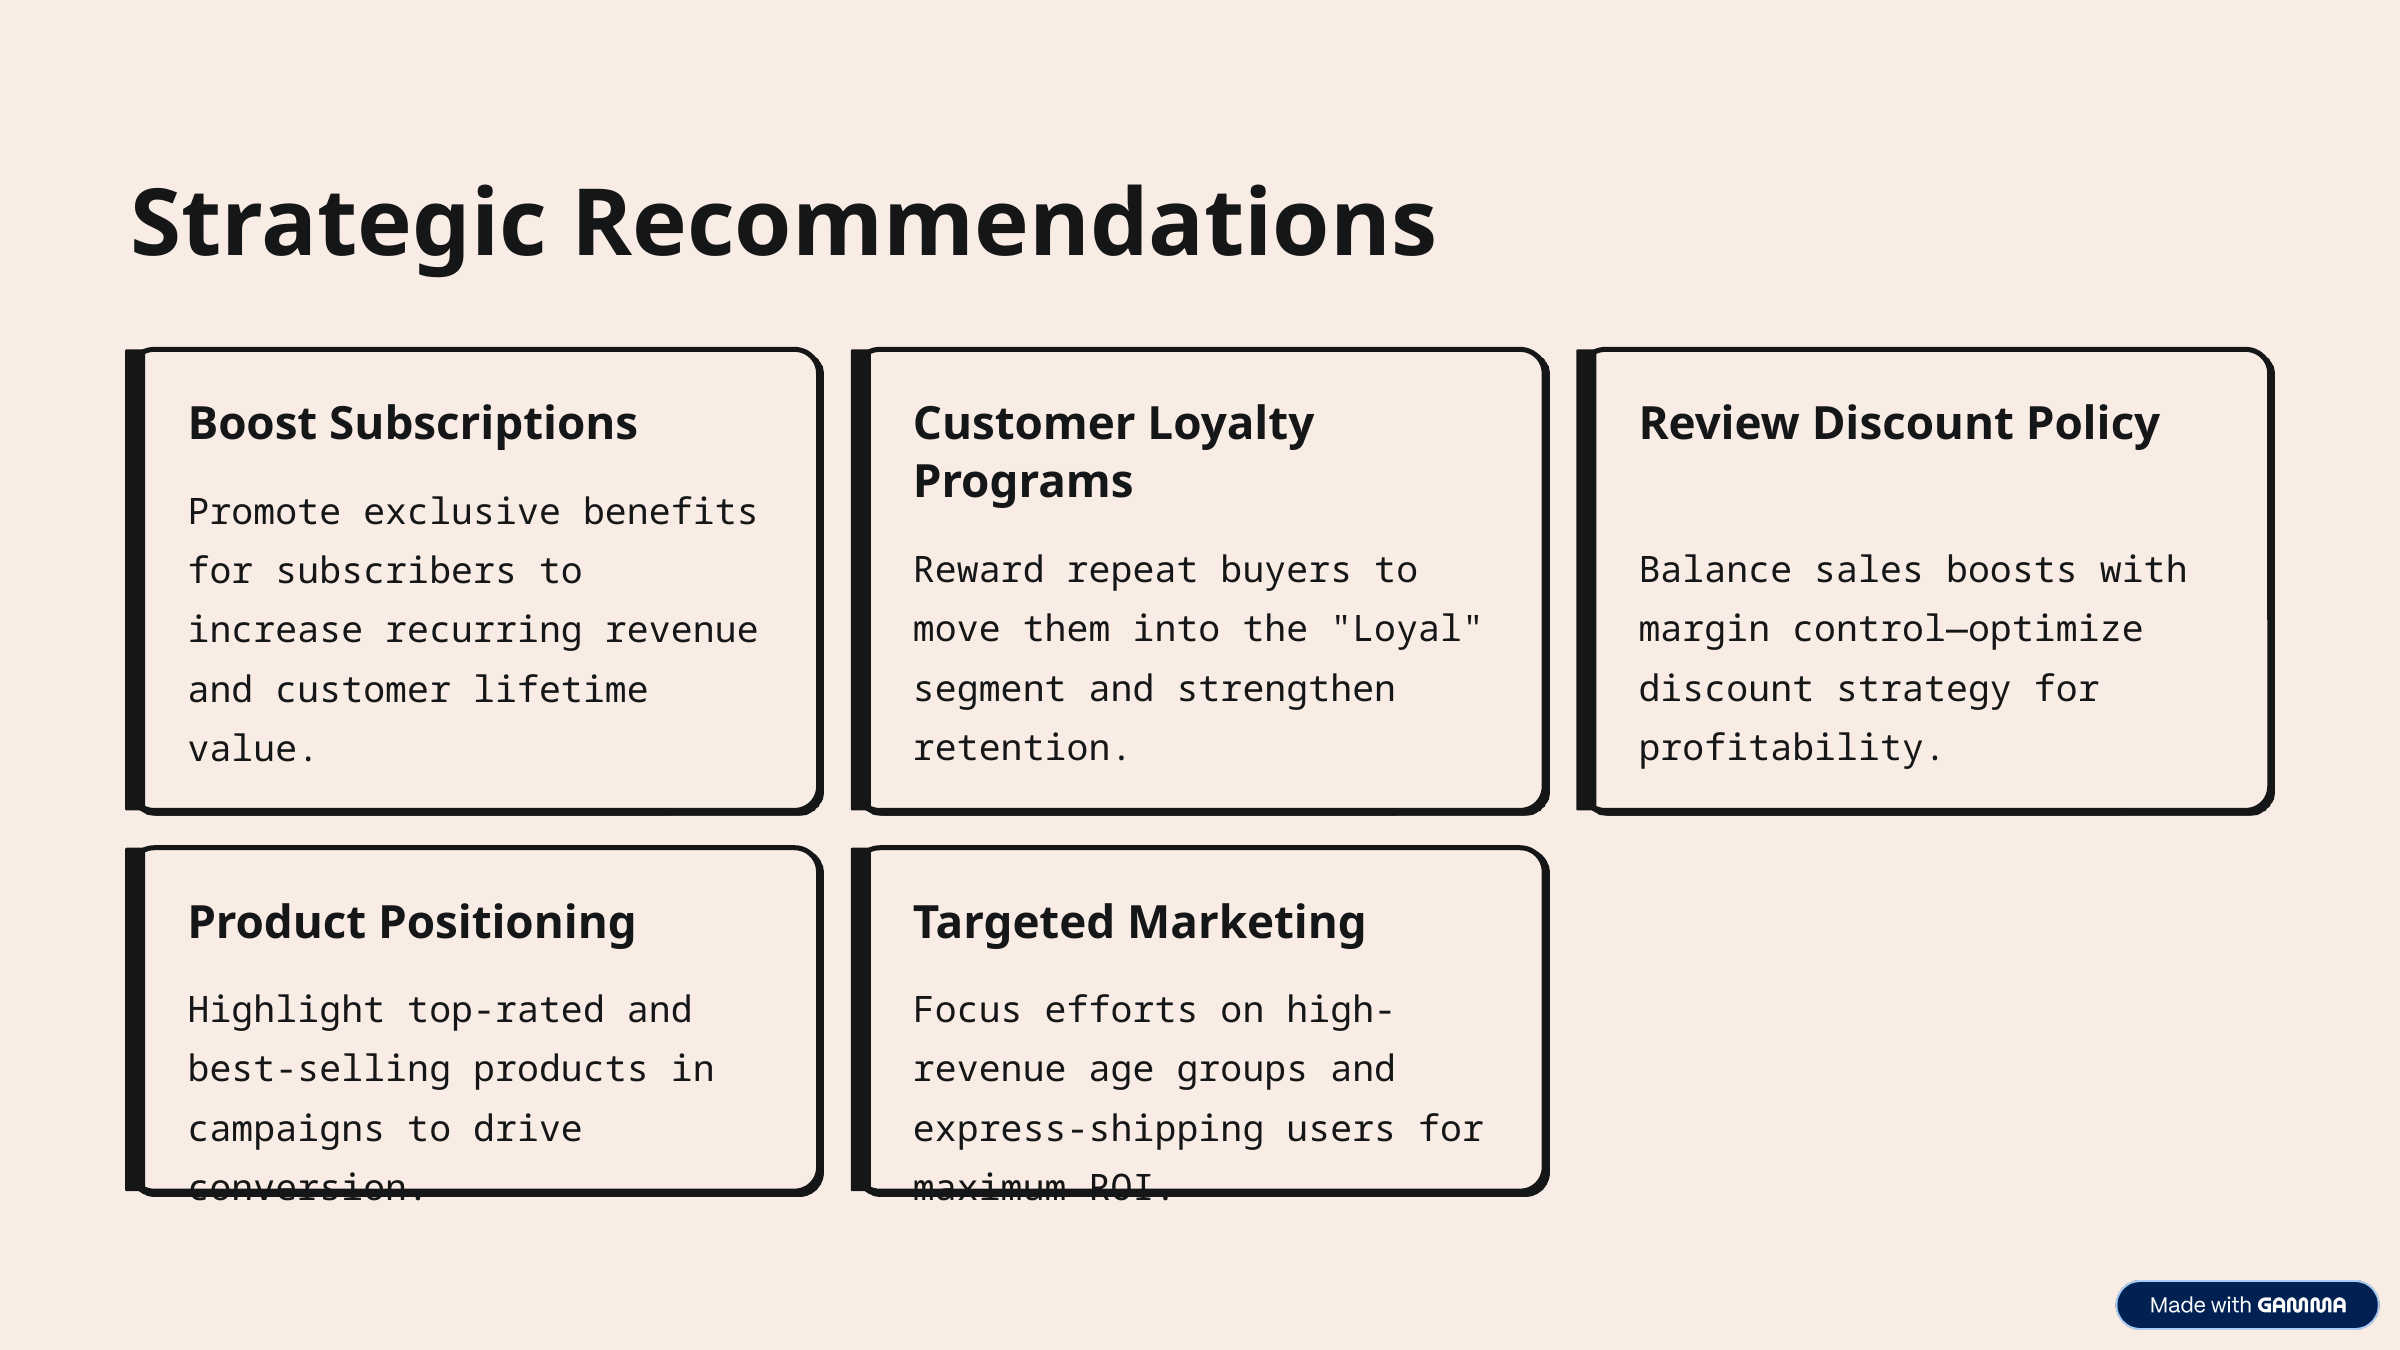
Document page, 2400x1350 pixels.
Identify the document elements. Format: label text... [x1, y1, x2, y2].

text_box Balance sales boosts with margin control—optimize discount strategy for profitability. [1638, 530, 2228, 769]
text_box [850, 349, 871, 811]
text_box Review Discount Policy [1638, 391, 2228, 508]
text_box Promote exclusive benefits for subscribers to increase recurring revenue and customer lifetime value. [187, 472, 777, 711]
text_box Customer Loyalty Programs [912, 391, 1502, 508]
picture [2106, 1271, 2389, 1339]
text_box Focus efforts on high-revenue age groups and express-shipping users for maximum ROI. [912, 970, 1502, 1149]
text_box [1576, 349, 1597, 811]
text_box [146, 349, 819, 811]
text_box [871, 349, 1545, 811]
text_box Boost Subscriptions [187, 391, 695, 450]
text_box [125, 349, 146, 811]
text_box Product Positioning [187, 889, 693, 948]
text_box [1597, 349, 2270, 811]
text_box [871, 847, 1545, 1192]
text_box Highlight top-rated and best-selling products in campaigns to drive conversion. [187, 970, 777, 1149]
text_box [146, 847, 819, 1192]
text_box Strategic Recommendations [130, 158, 1567, 275]
text_box [125, 847, 146, 1192]
text_box [850, 847, 871, 1192]
text_box Targeted Marketing [912, 889, 1414, 948]
text_box Reward repeat buyers to move them into the "Loyal" segment and strengthen retention. [912, 530, 1502, 709]
